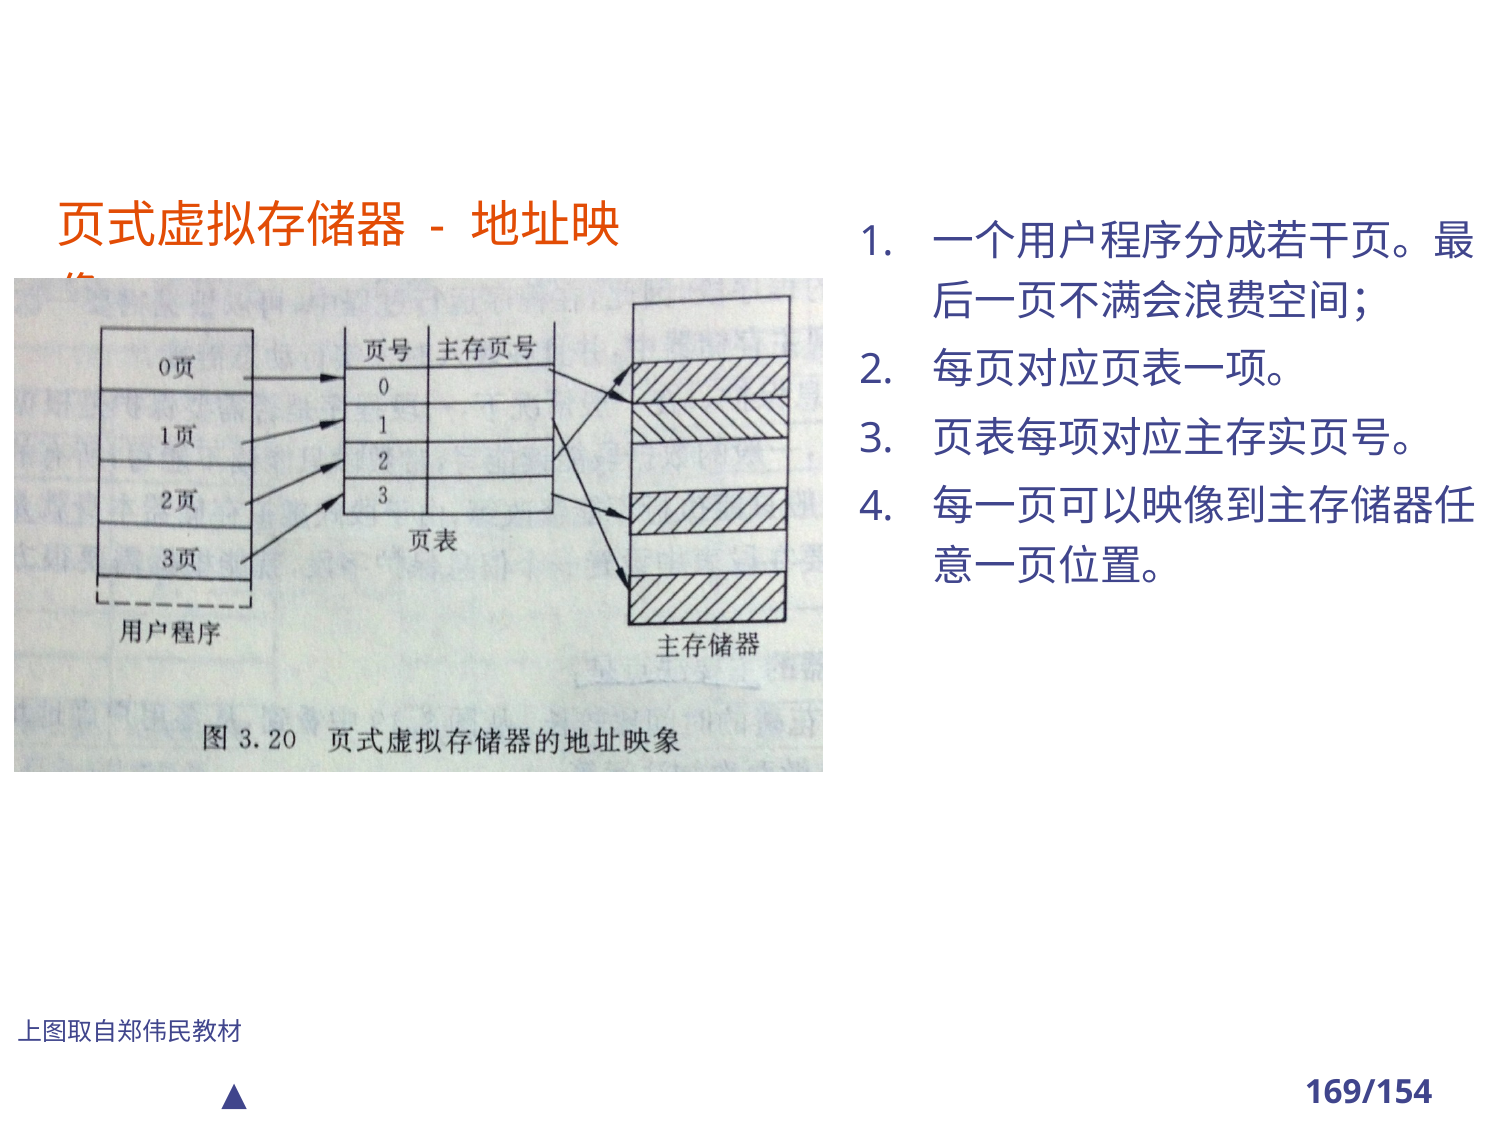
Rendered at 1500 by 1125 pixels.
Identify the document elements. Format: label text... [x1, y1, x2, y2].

list 页式虚拟存储器 - 地址映像 [41, 172, 679, 268]
picture [14, 278, 824, 772]
text_box 一个用户程序分成若干页。最后一页不满会浪费空间； 每页对应页表一项。 页表每项对应主存实页号。 每一页可以映像到主存储器任意一页位置。 [844, 196, 1499, 979]
text_box 上图取自郑伟民教材 [2, 1002, 428, 1041]
